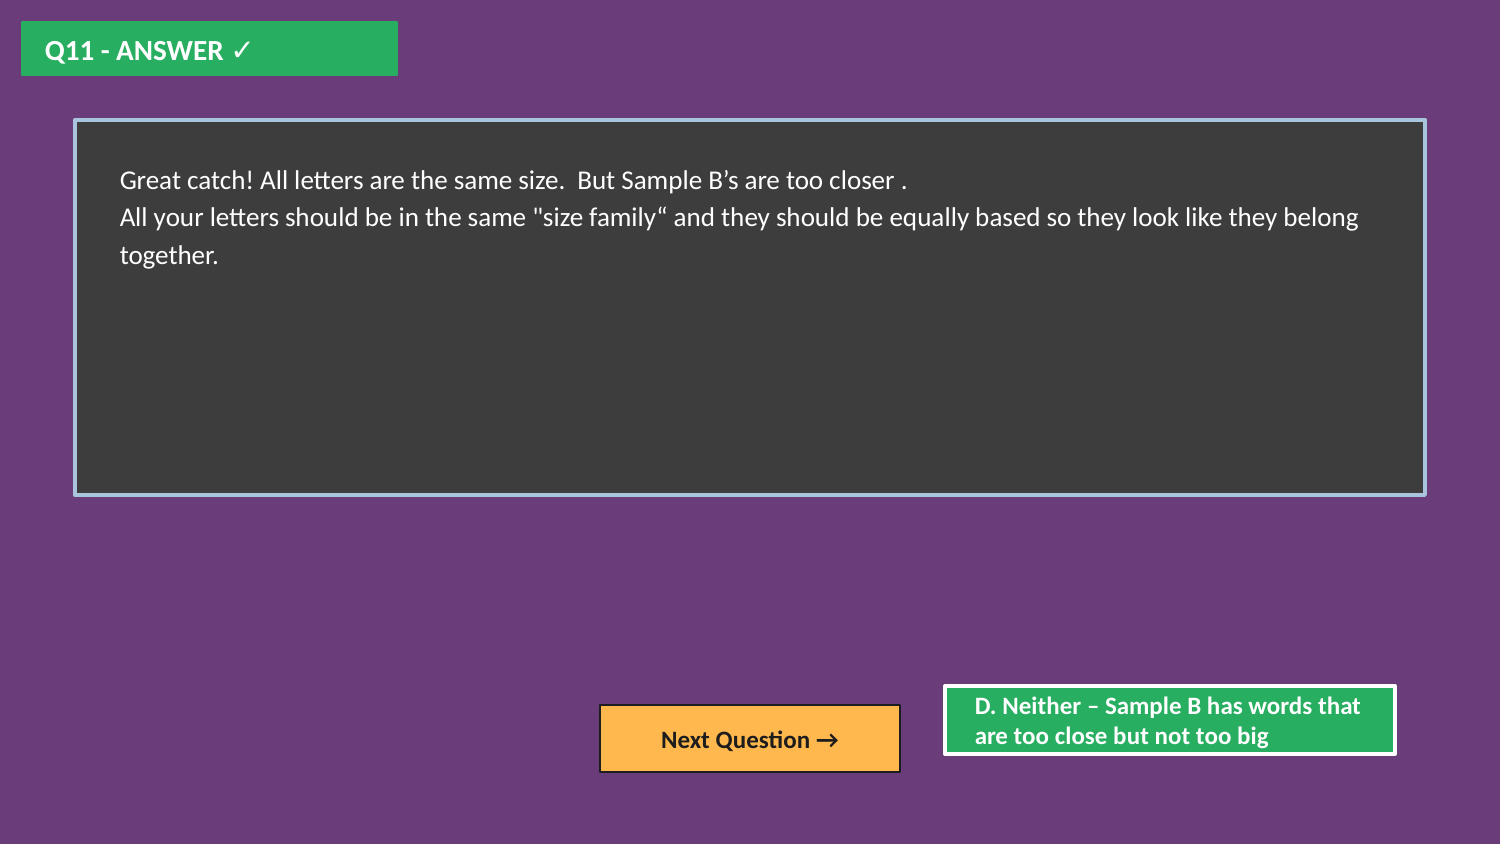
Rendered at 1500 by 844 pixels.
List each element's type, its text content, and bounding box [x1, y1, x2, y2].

text_box [74, 119, 1425, 495]
text_box [22, 22, 398, 75]
text_box Great catch! All letters are the same size. But Sample B’s are too closer . All your letters should be in the same "size family“ and they should be equally based so they look like they belong together. [104, 149, 1395, 465]
text_box Next Question → [614, 712, 885, 765]
text_box Q11 - ANSWER ✓ [29, 23, 390, 74]
text_box [944, 686, 1395, 754]
text_box [599, 705, 900, 773]
text_box D. Neither – Sample B has words that are too close but not too big [959, 693, 1380, 747]
